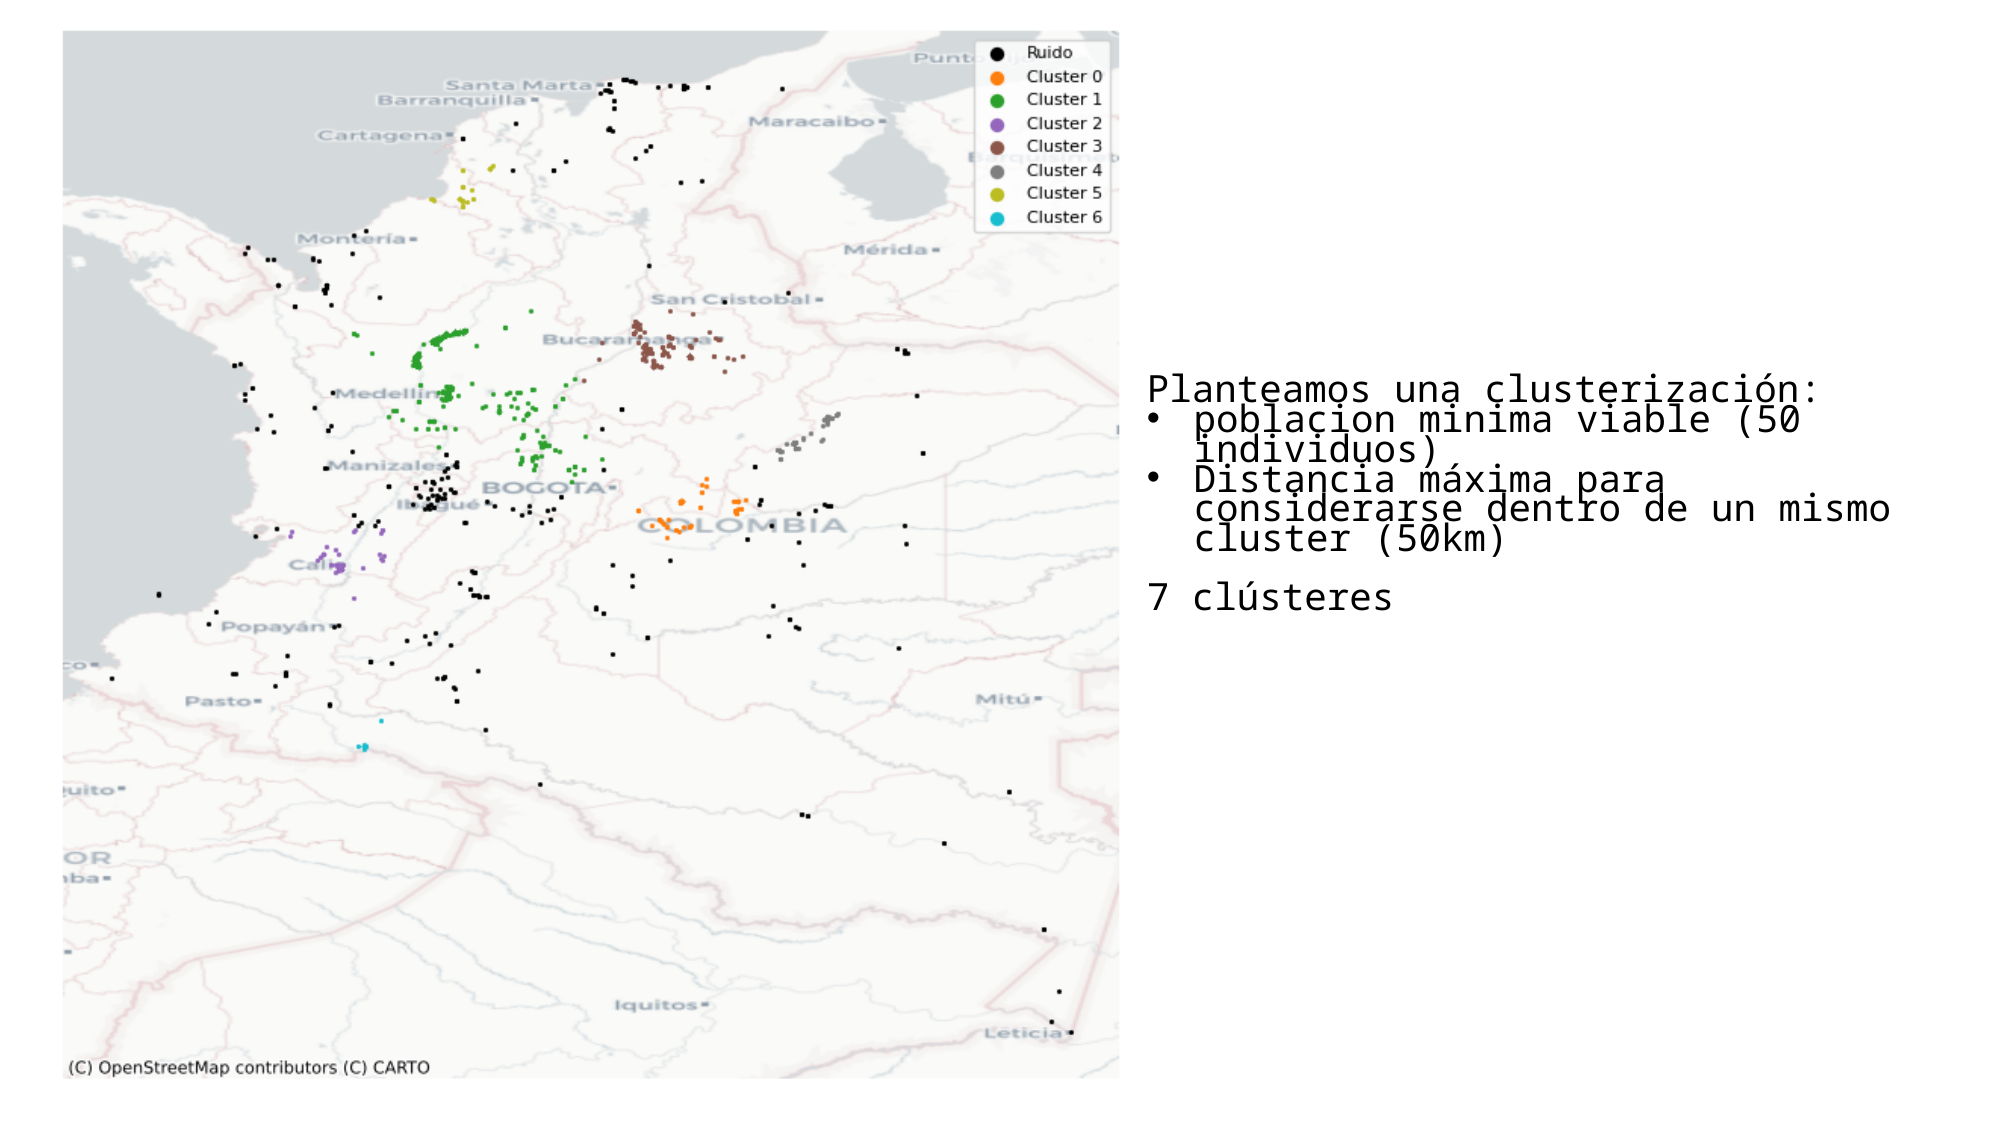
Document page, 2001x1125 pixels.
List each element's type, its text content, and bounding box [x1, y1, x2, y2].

picture [47, 15, 1133, 1095]
text_box Planteamos una clusterización: poblacion minima viable (50 individuos) Distancia máxima para considerarse dentro de un mismo cluster (50km) 7 clústeres [1133, 373, 1952, 626]
